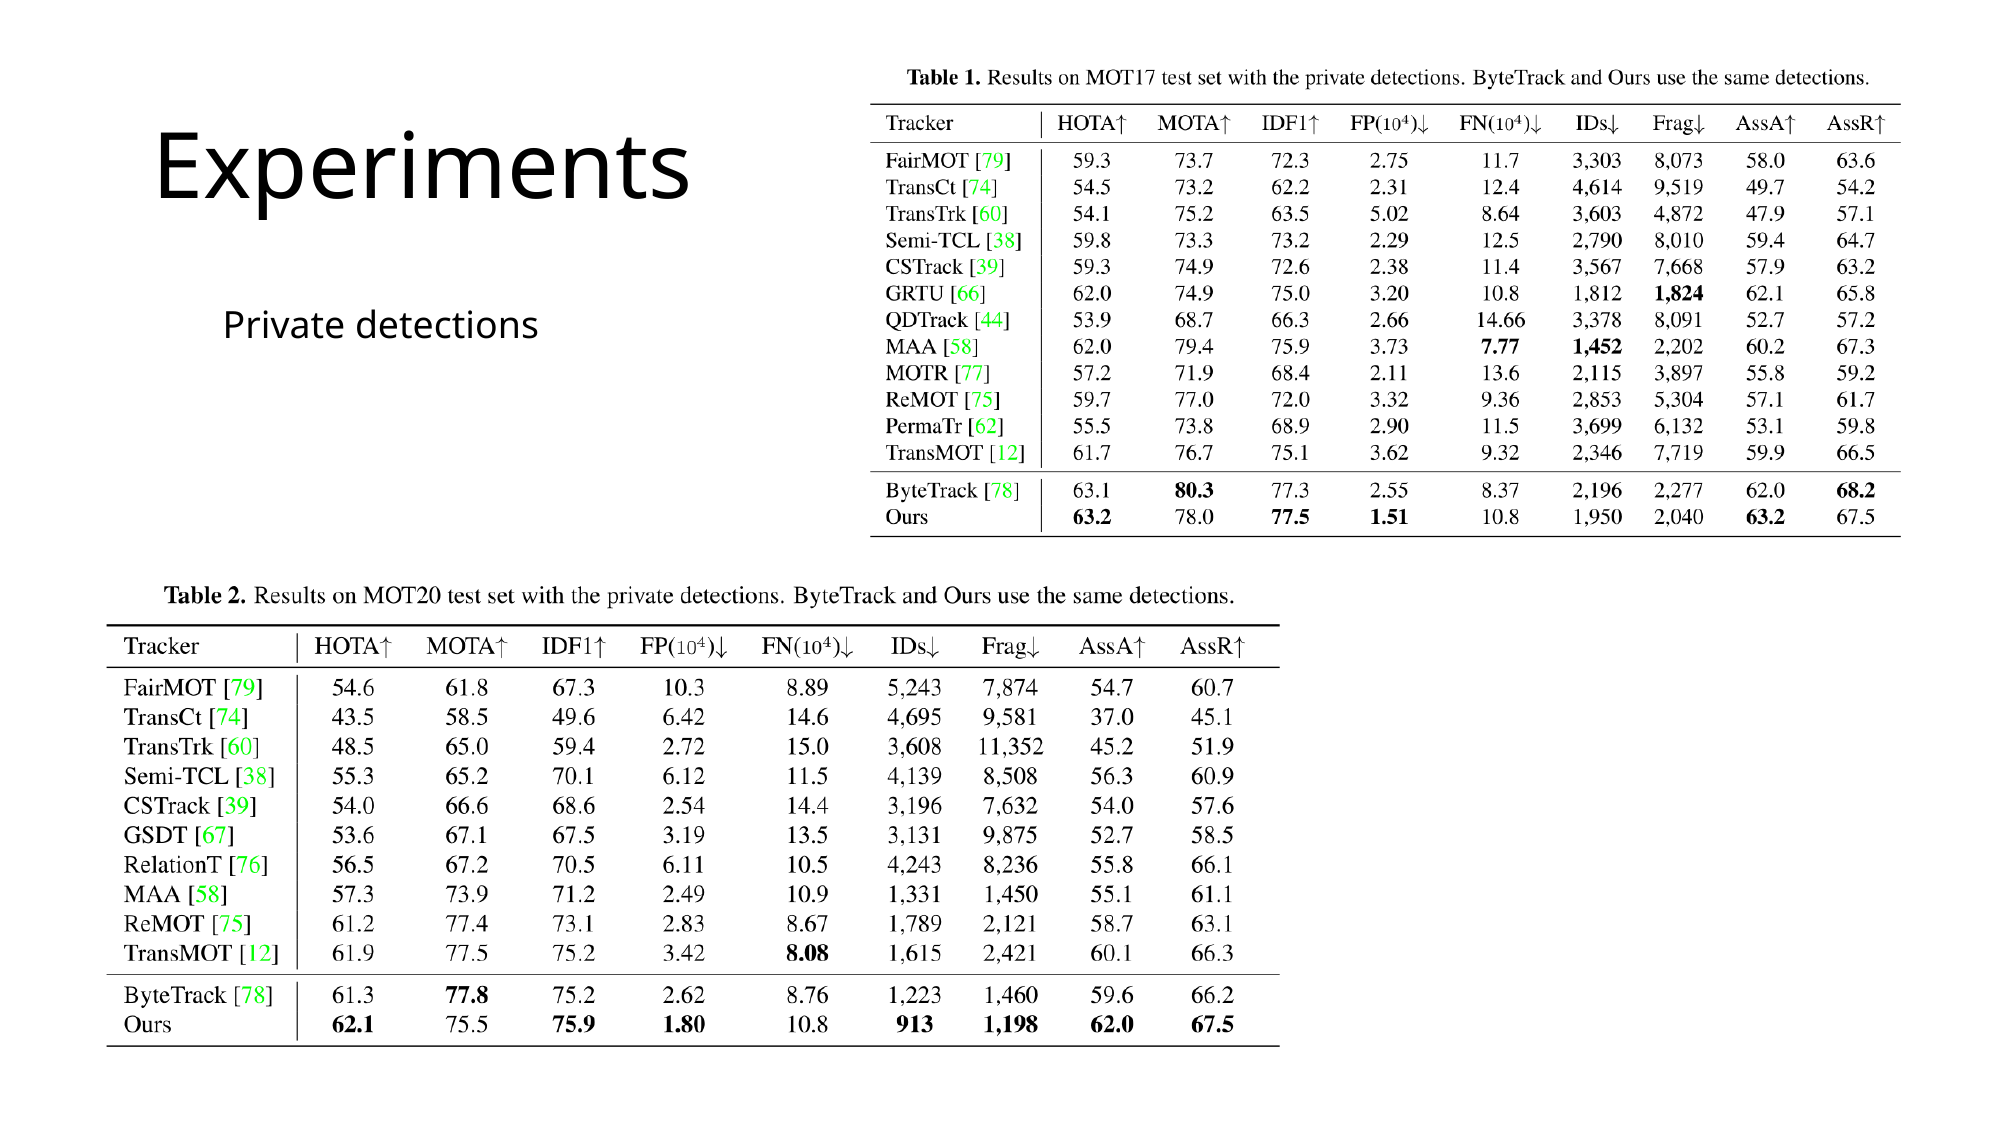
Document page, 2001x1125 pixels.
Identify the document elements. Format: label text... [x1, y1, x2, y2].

picture [92, 577, 1299, 1054]
picture [860, 48, 1912, 540]
text_box Private detections [207, 293, 718, 354]
title Experiments [137, 59, 860, 278]
